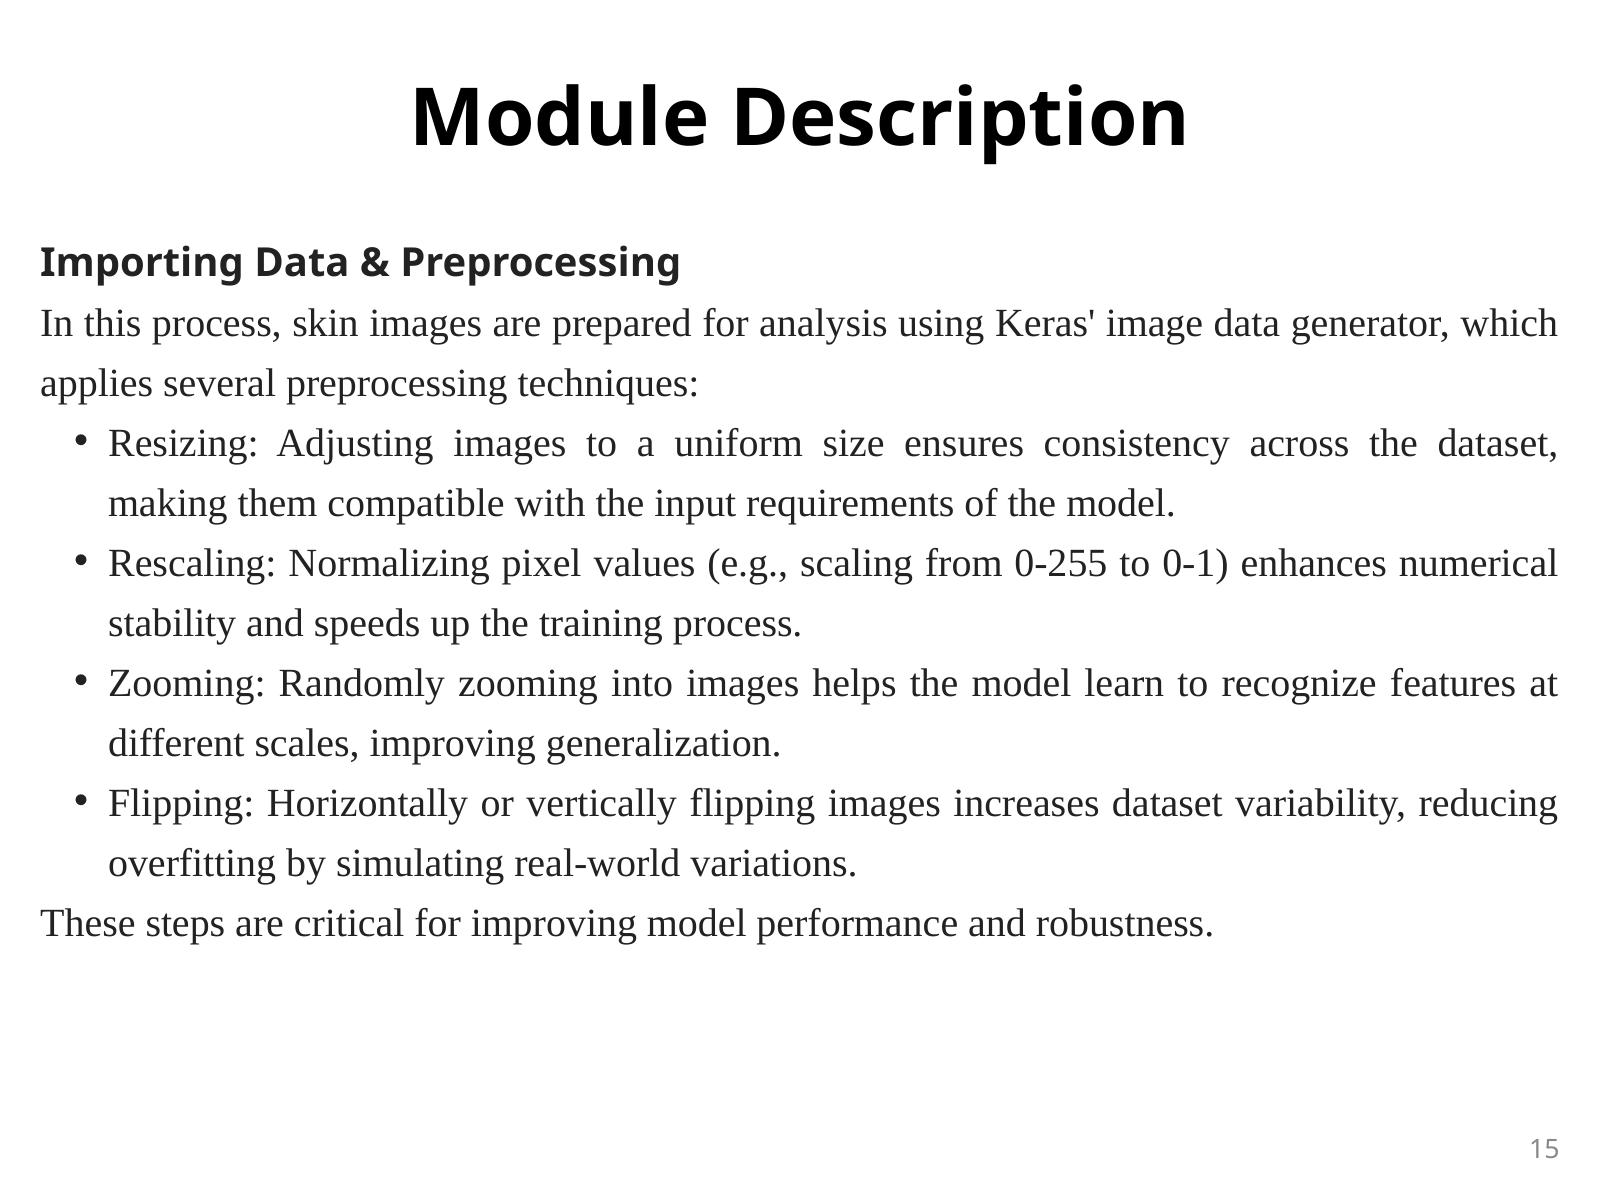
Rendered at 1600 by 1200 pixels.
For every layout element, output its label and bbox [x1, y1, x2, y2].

text_box [109, 73, 1491, 167]
text_box [39, 237, 1560, 1042]
text_box [1129, 1111, 1560, 1189]
